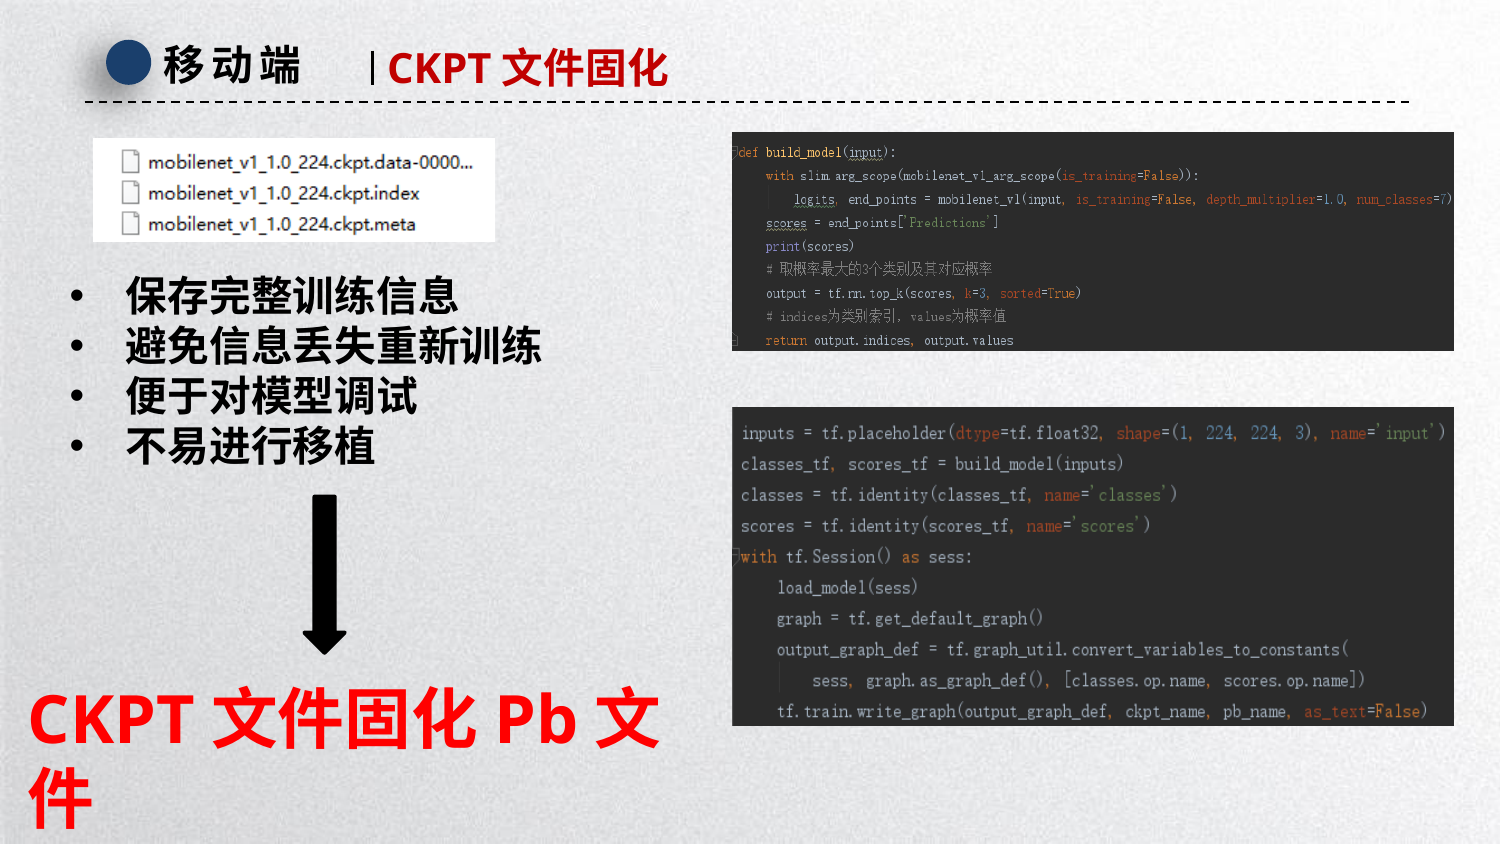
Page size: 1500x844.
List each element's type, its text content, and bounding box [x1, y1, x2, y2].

text_box 移动端 [149, 31, 373, 97]
picture [0, 0, 1500, 844]
text_box 保存完整训练信息 避免信息丢失重新训练 便于对模型调试 不易进行移植 [54, 262, 691, 478]
text_box [302, 494, 347, 655]
text_box [104, 37, 149, 87]
text_box CKPT文件固化 [372, 34, 684, 99]
text_box CKPT文件固化Pb文件 [12, 669, 733, 844]
